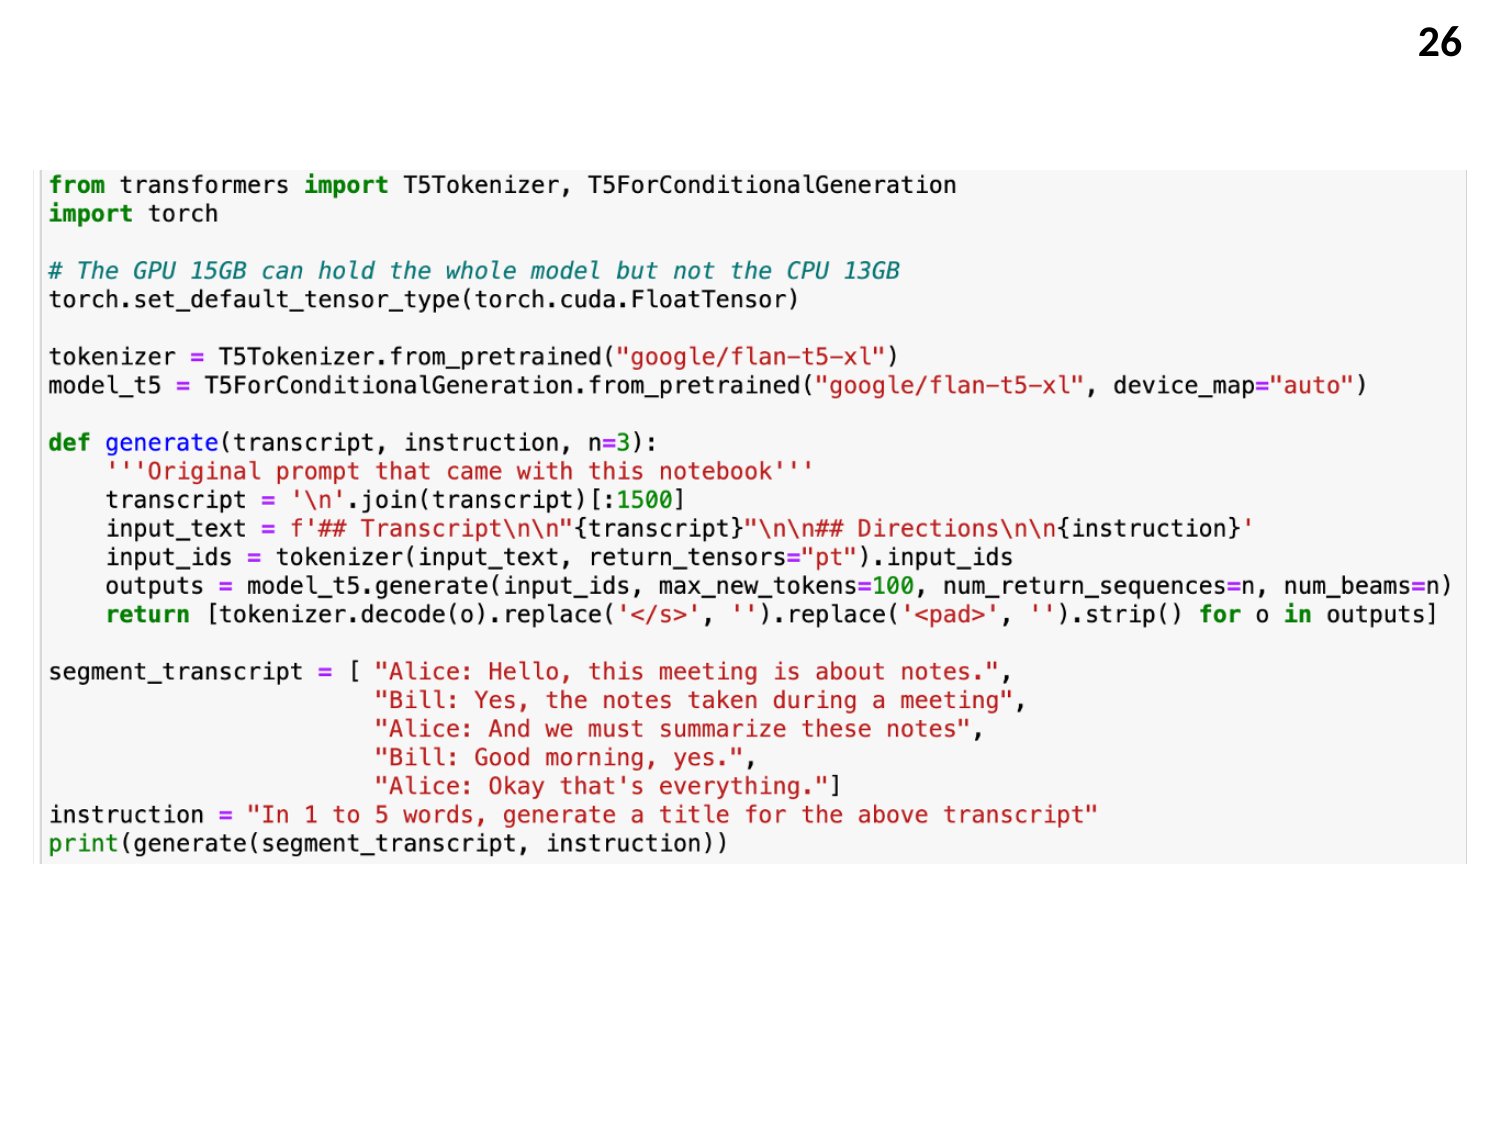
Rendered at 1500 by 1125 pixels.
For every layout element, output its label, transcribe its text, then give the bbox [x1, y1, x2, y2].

picture [32, 170, 1468, 864]
text_box 26 [1403, 5, 1490, 73]
